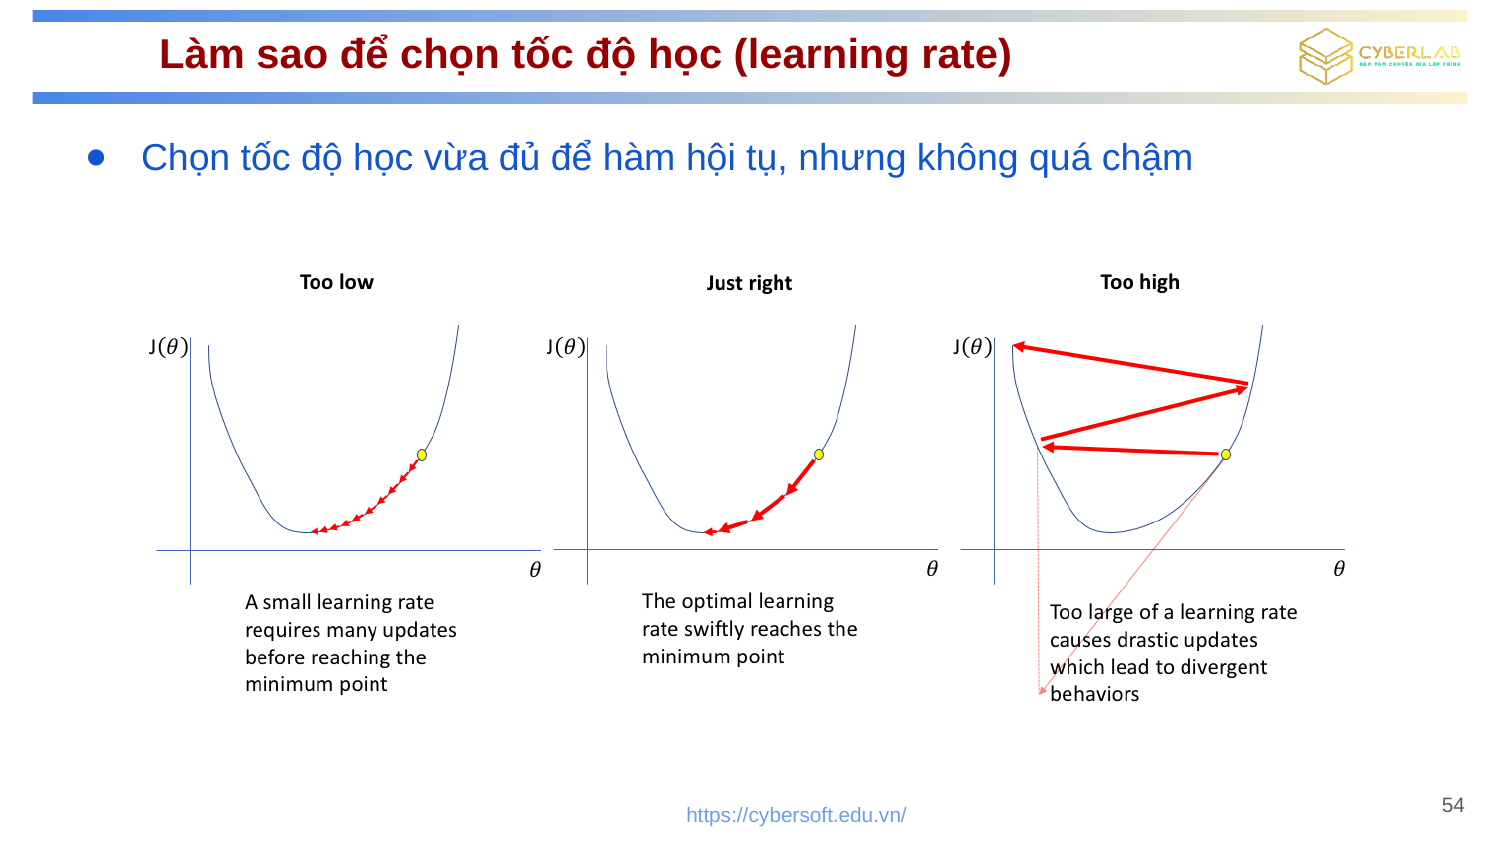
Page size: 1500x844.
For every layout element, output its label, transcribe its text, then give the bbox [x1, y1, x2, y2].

picture [143, 252, 1359, 724]
title Làm sao để chọn tốc độ học (learning rate) [144, 12, 1449, 93]
slide_number 54 [1389, 782, 1480, 830]
picture [1449, 28, 1468, 85]
list Chọn tốc độ học vừa đủ để hàm hội tụ, nhưng không quá chậm [51, 111, 1449, 762]
